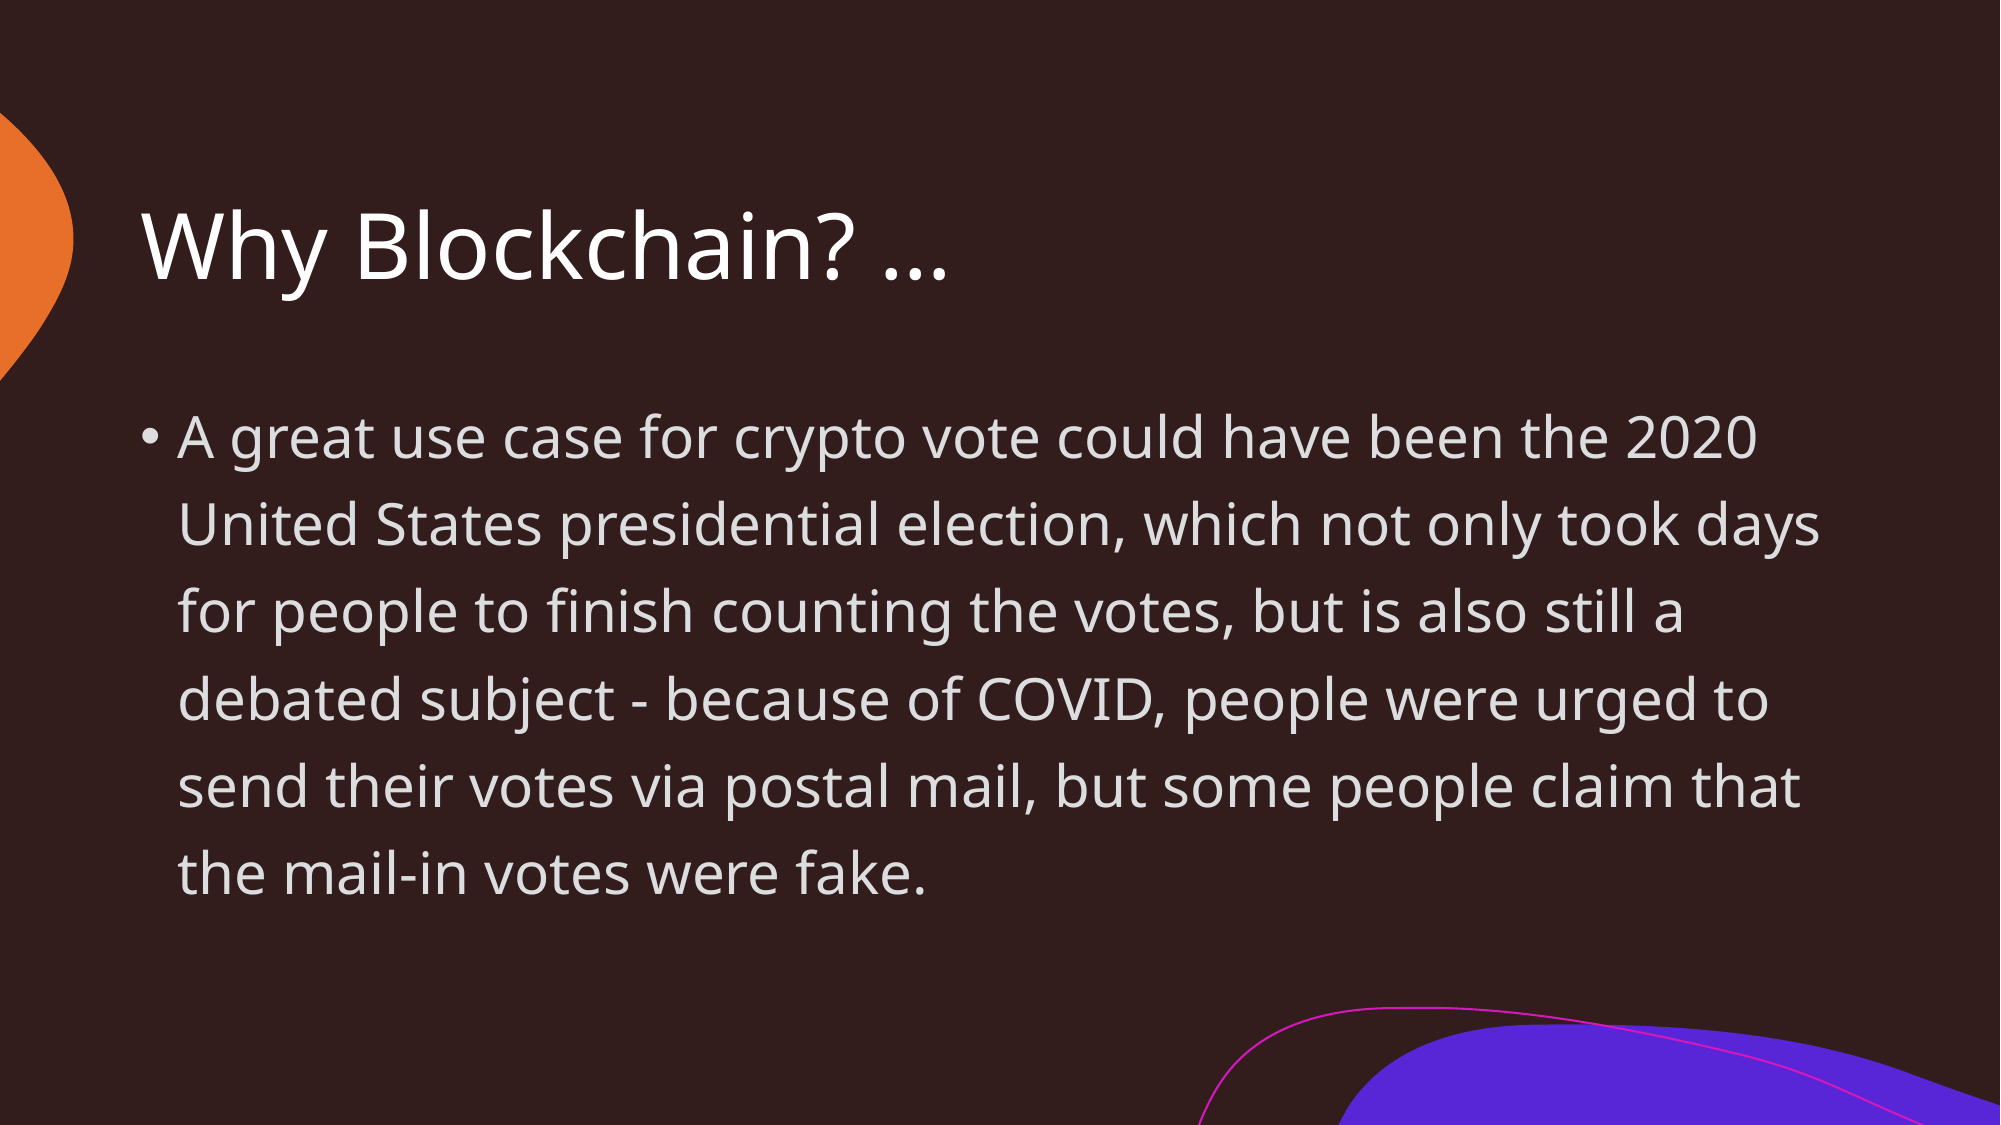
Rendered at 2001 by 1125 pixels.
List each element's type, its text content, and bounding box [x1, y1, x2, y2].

list A great use case for crypto vote could have been the 2020 United States presidential election, which not only took days for people to finish counting the votes, but is also still a debated subject - because of COVID, people were urged to send their votes via postal mail, but some people claim that the mail-in votes were fake. [125, 375, 1875, 1002]
title Why Blockchain? … [125, 125, 1875, 375]
